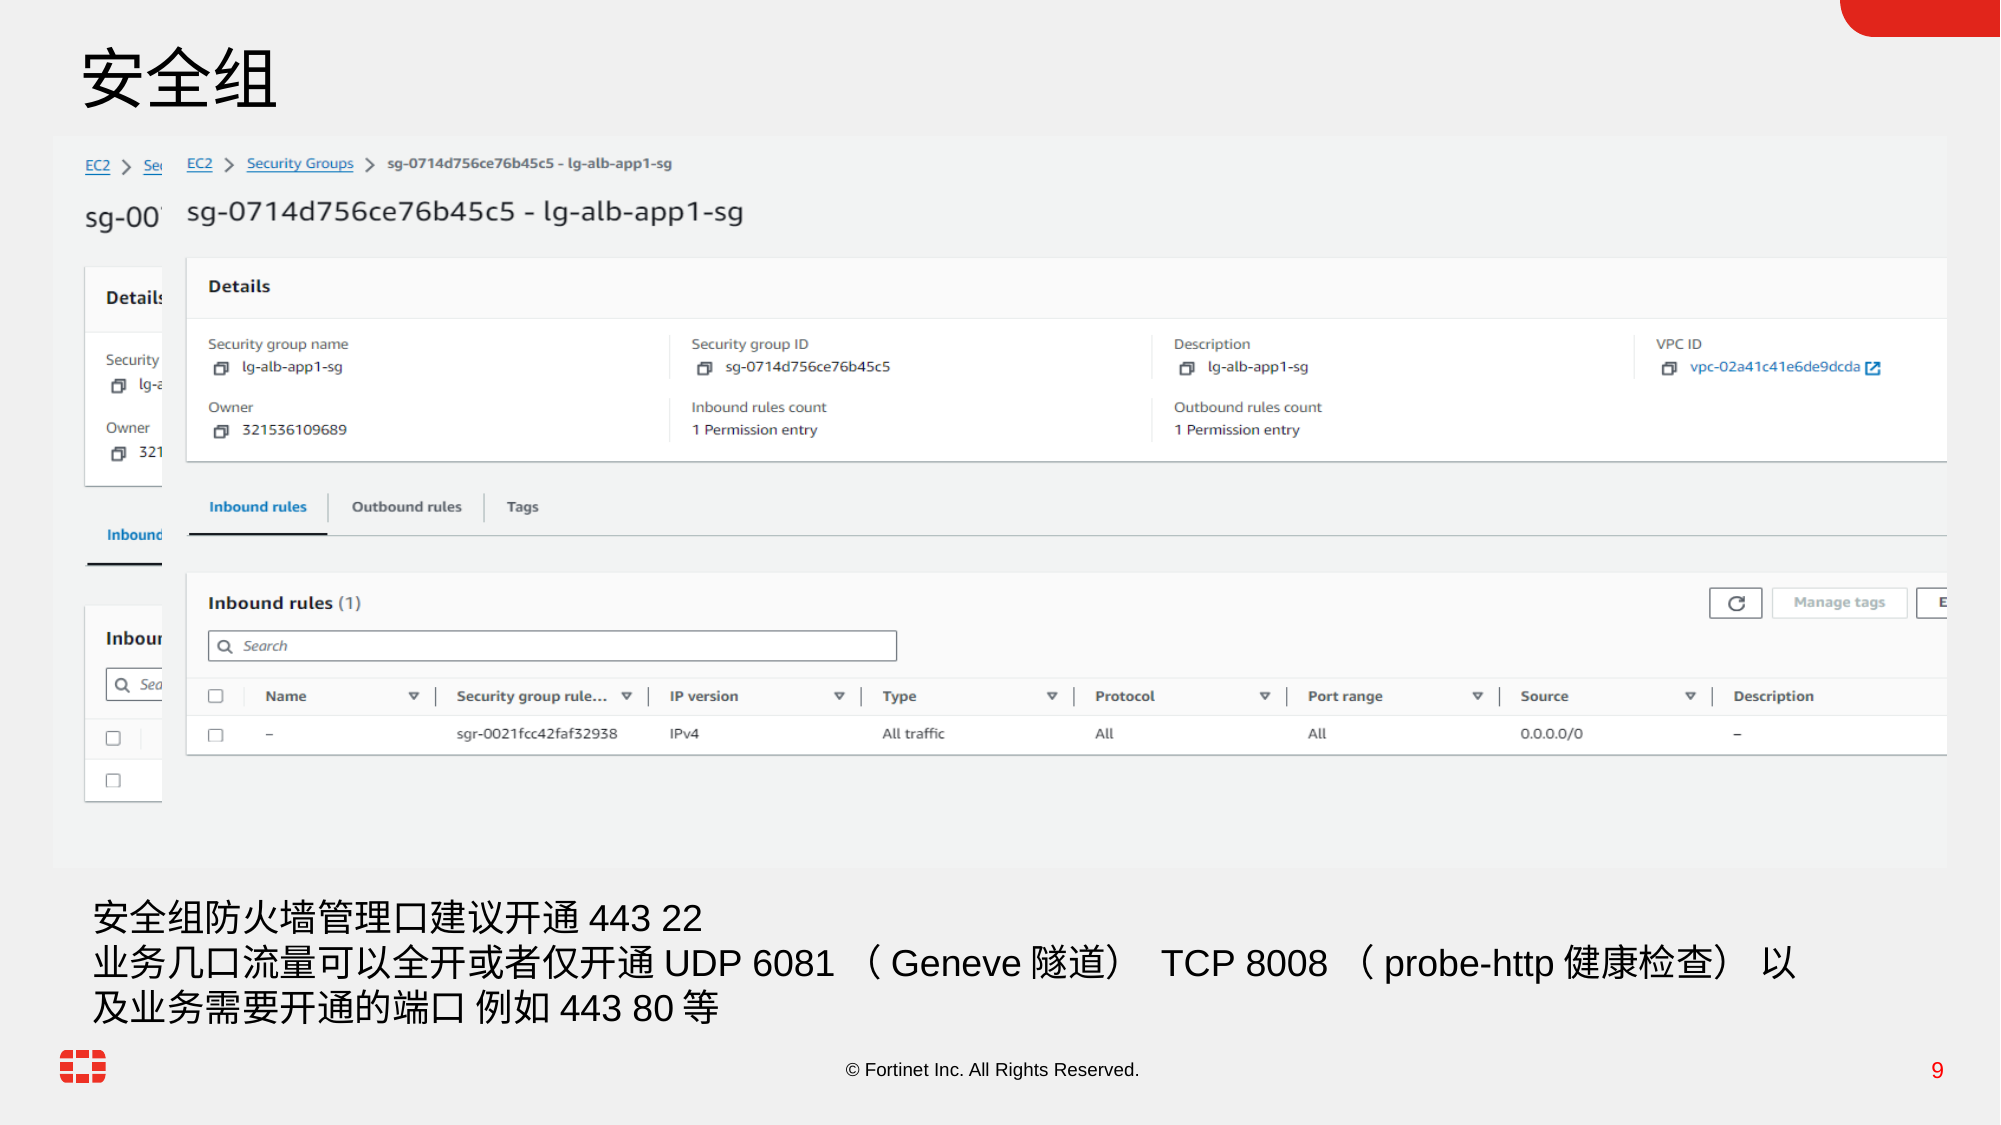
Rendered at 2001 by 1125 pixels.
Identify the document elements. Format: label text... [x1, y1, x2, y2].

text_box 安全组 [64, 38, 295, 126]
picture [53, 136, 1947, 868]
text_box 安全组防火墙管理口建议开通443 22 业务几口流量可以全开或者仅开通UDP 6081（Geneve隧道） TCP 8008（probe-http健康检查） 以及业务需要开通的端口 例如443 80等 [77, 886, 1821, 1037]
